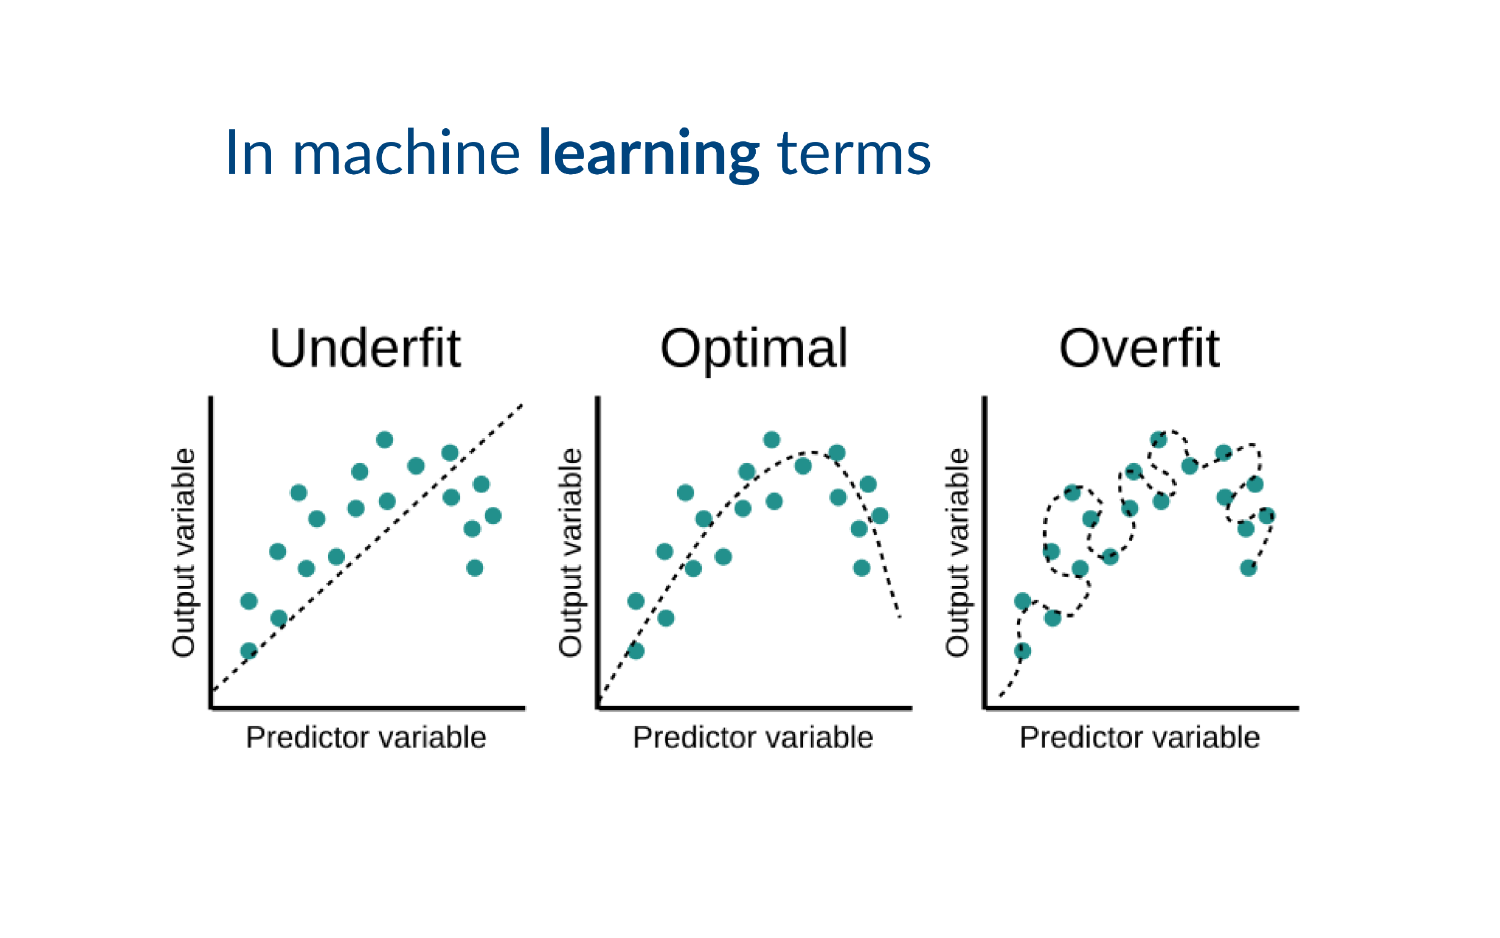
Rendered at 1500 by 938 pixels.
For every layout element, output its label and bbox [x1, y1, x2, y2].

picture [124, 0, 1376, 938]
